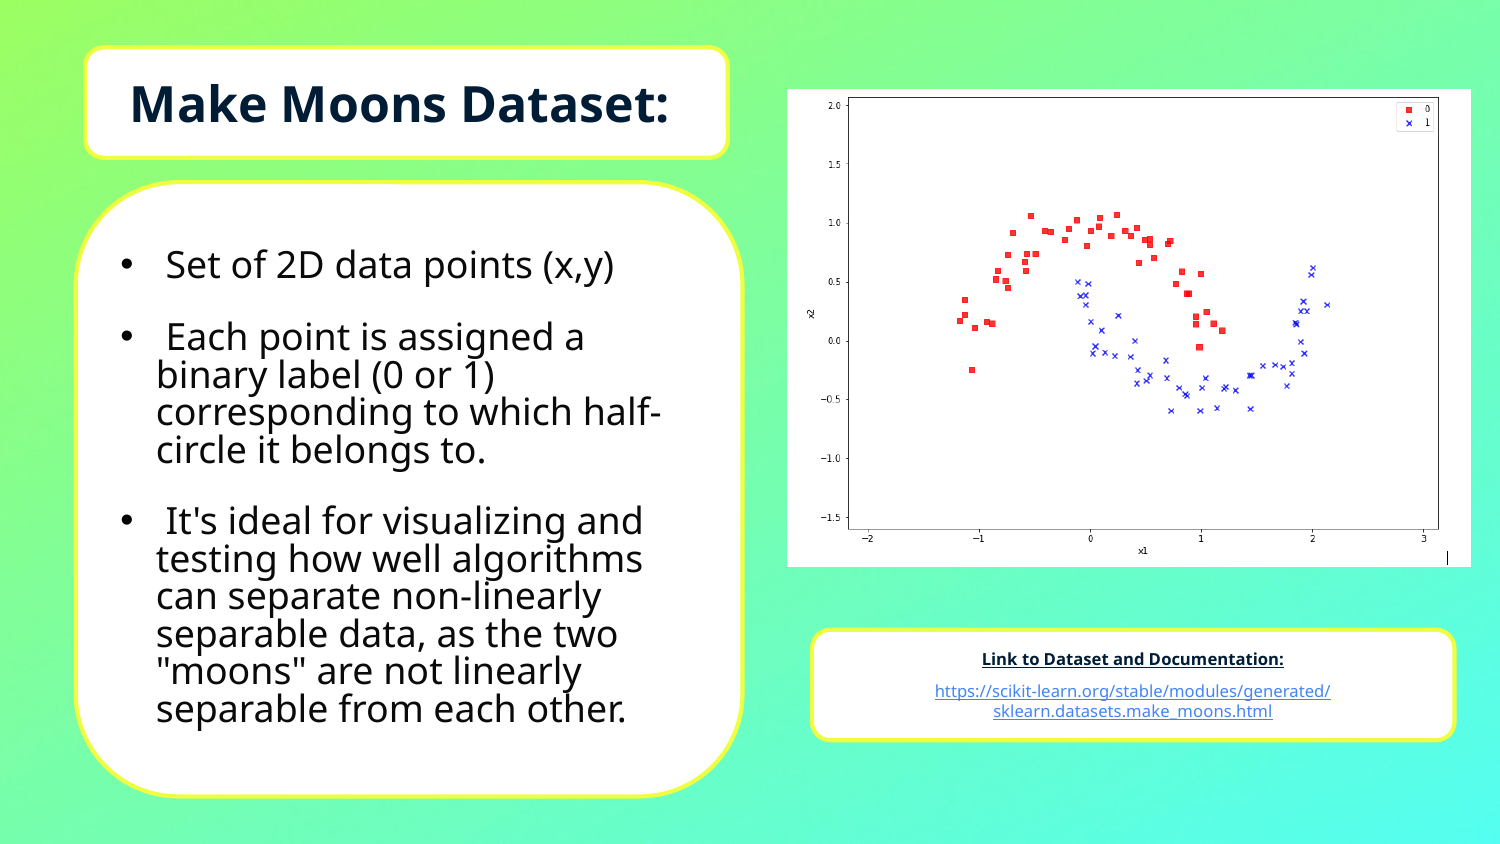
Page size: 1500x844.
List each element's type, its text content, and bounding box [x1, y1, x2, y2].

text_box Link to Dataset and Documentation: https://scikit-learn.org/stable/modules/generated/sklearn.datasets.make_moons.html [809, 627, 1457, 743]
text_box [0, 0, 1500, 844]
text_box Set of 2D data points (x,y) Each point is assigned a binary label (0 or 1) corresponding to which half-circle it belongs to. It's ideal for visualizing and testing how well algorithms can separate non-linearly separable data, as the two "moons" are not linearly separable from each other. [73, 180, 745, 799]
picture [787, 89, 1471, 567]
text_box Make Moons Dataset: [83, 45, 730, 160]
